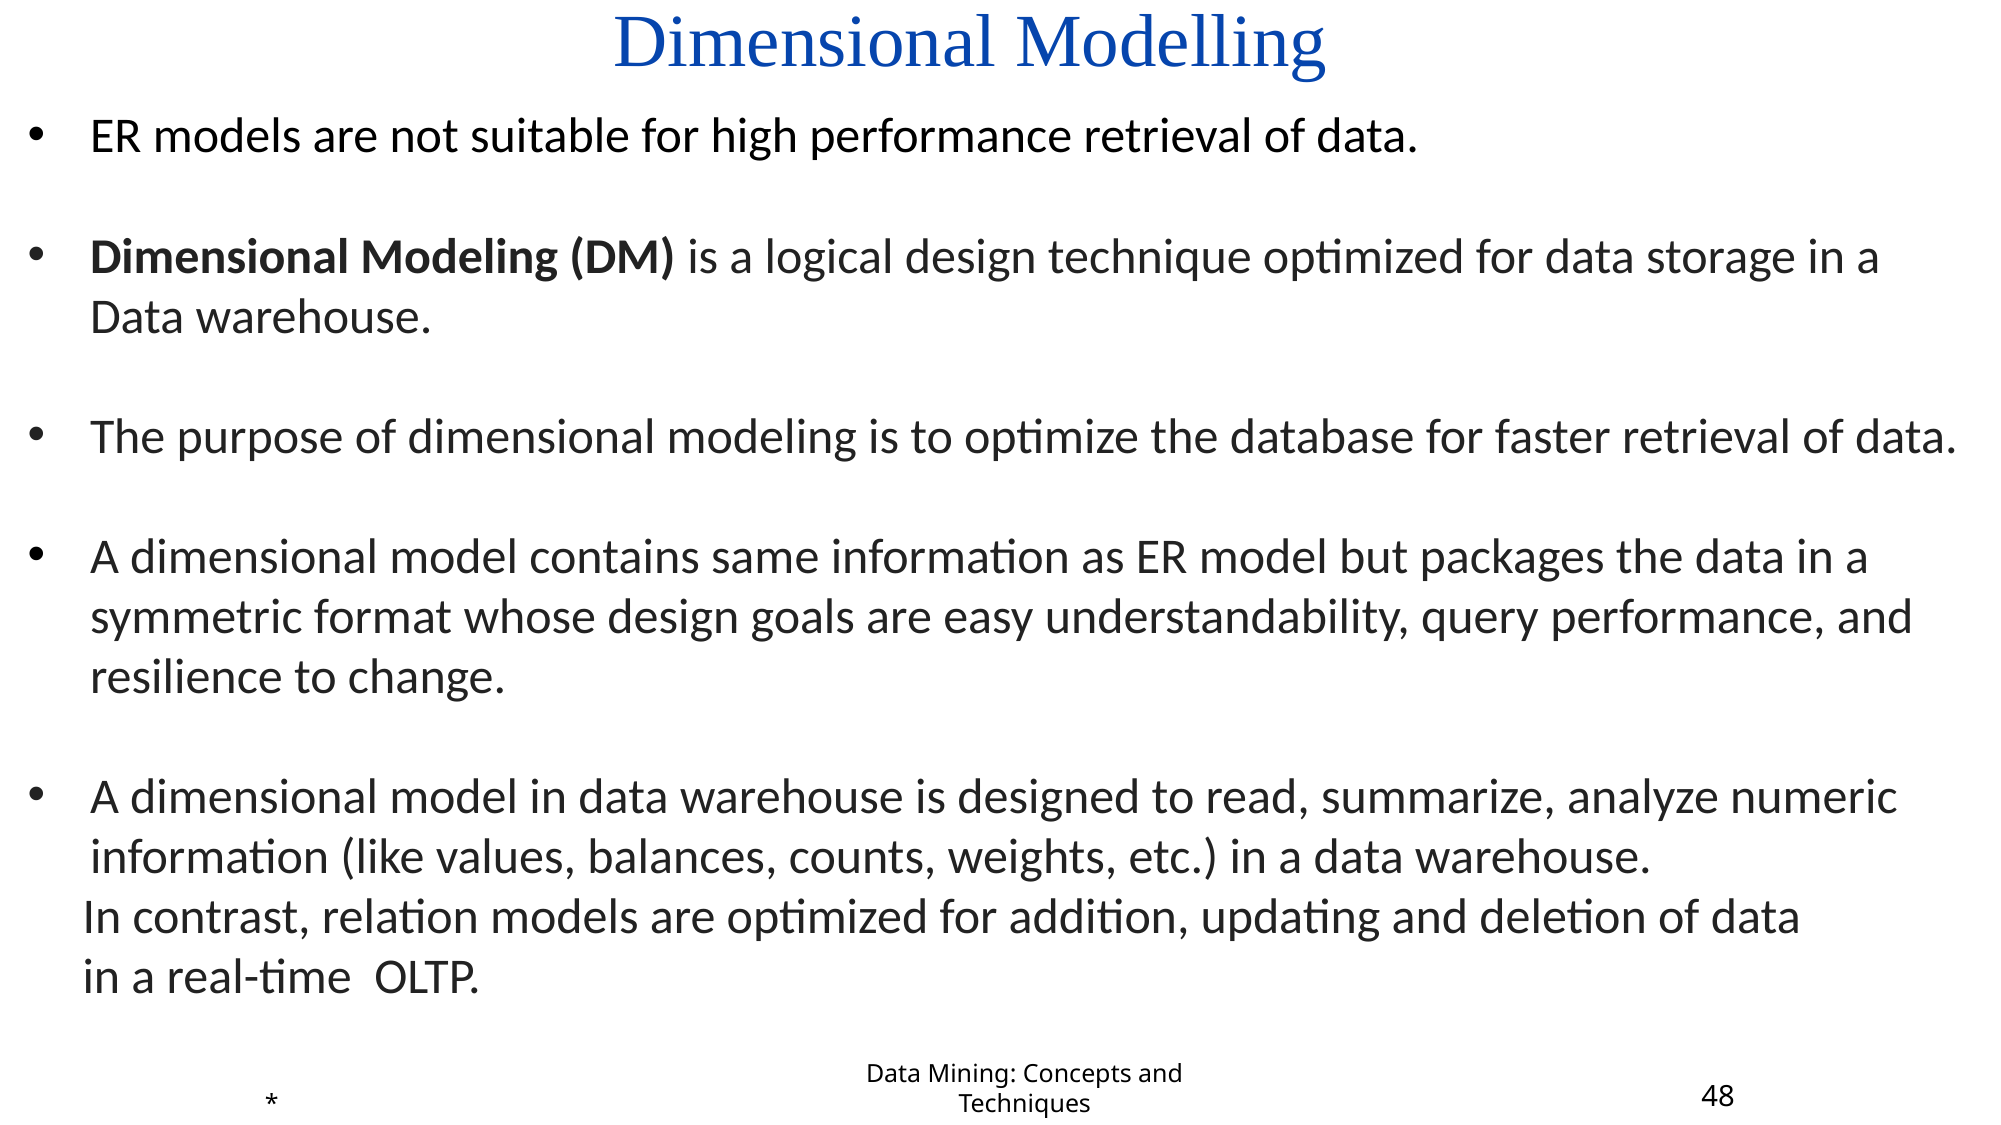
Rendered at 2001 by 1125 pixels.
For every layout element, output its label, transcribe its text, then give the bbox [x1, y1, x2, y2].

text_box Data Mining: Concepts and Techniques [787, 1063, 1263, 1125]
text_box * [249, 1063, 563, 1125]
text_box ‹#› [1437, 1063, 1750, 1125]
title Dimensional Modelling [283, 0, 1659, 89]
list ER models are not suitable for high performance retrieval of data. Dimensional Modeling (DM) is a logical design technique optimized for data storage in a Data warehouse. The purpose of dimensional modeling is to optimize the database for faster retrieval of data. A dimensional model contains same information as ER model but packages the data in a symmetric format whose design goals are easy understandability, query performance, and resilience to change. A dimensional model in data warehouse is designed to read, summarize, analyze numeric information (like values, balances, counts, weights, etc.) in a data warehouse. In contrast, relation models are optimized for addition, updating and deletion of data in a real-time OLTP. [0, 102, 2000, 1063]
